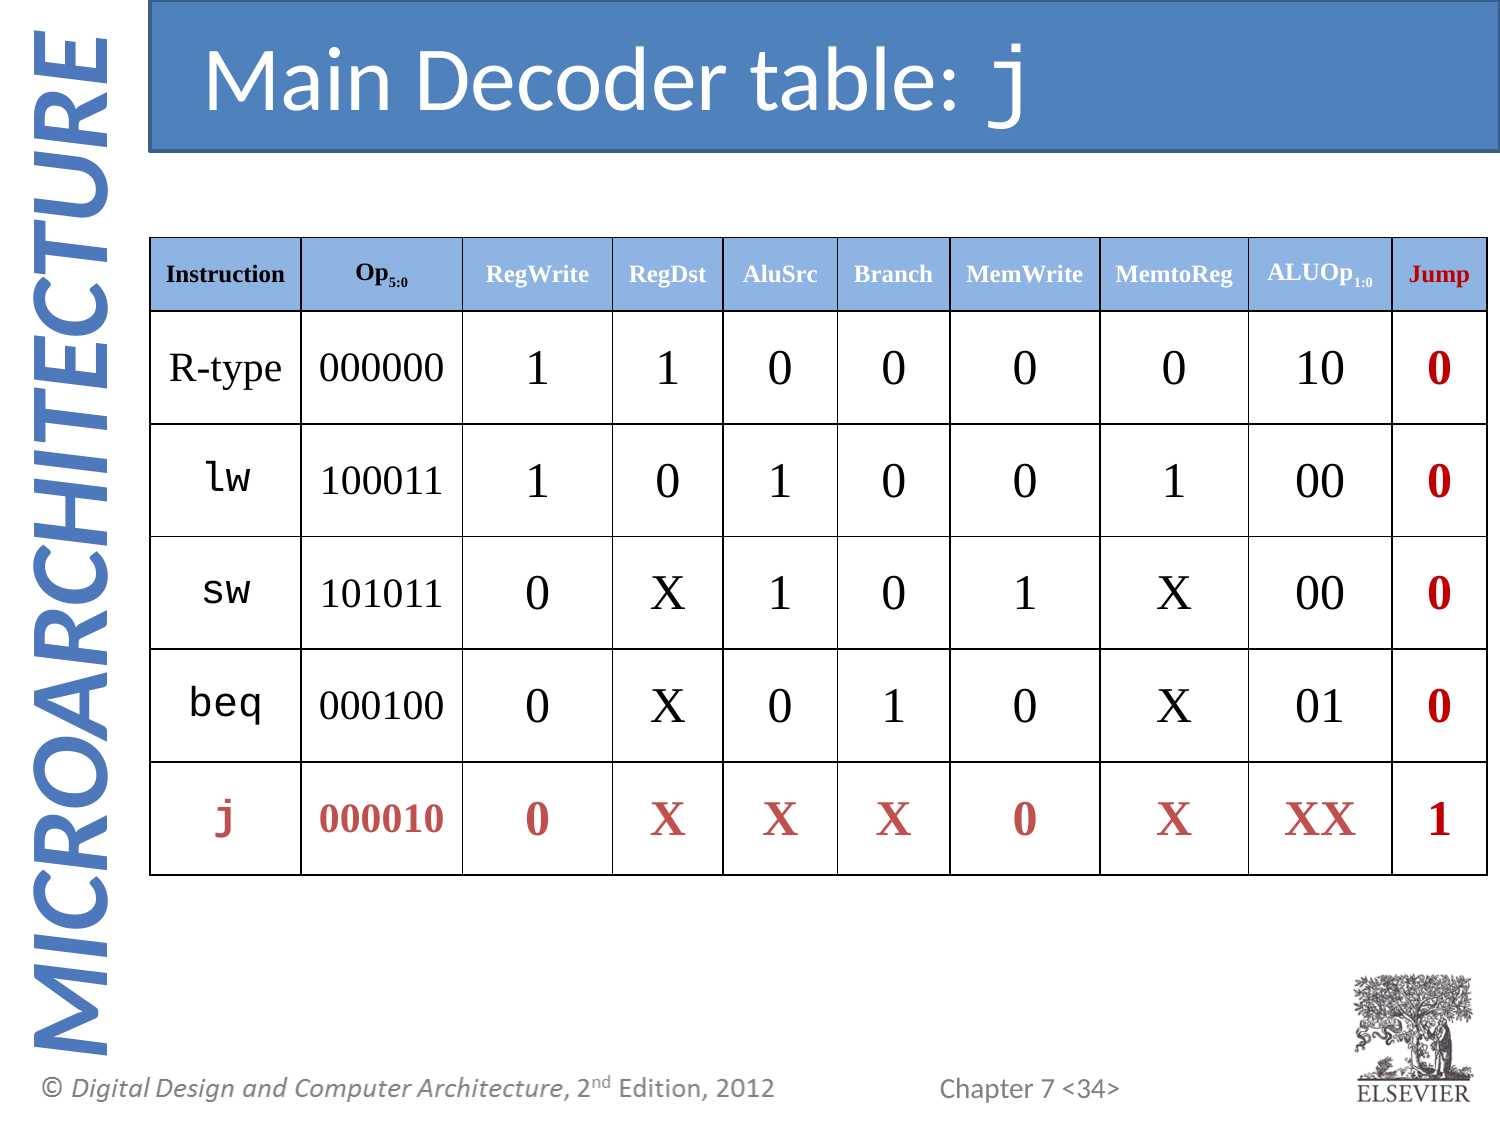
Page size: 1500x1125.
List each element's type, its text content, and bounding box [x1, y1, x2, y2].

table_cell 1 [724, 537, 837, 648]
table_cell R-type [151, 312, 300, 360]
table_cell 0 [724, 361, 837, 423]
table_cell 0 [1101, 312, 1248, 360]
table_cell 1 [951, 537, 1099, 648]
table_cell 1 [613, 312, 722, 360]
table_cell 0 [1393, 425, 1486, 536]
table_cell lw [151, 425, 300, 536]
table_header Op5:0 [302, 238, 462, 310]
table_cell 0 [463, 763, 612, 874]
picture [45, 361, 65, 369]
table_cell 0 [838, 361, 949, 423]
table_cell 10 [1249, 361, 1391, 423]
table_cell 1 [613, 361, 722, 423]
table_cell 0 [1393, 361, 1486, 423]
table_header Branch [838, 238, 949, 310]
table_cell 0 [1101, 361, 1248, 423]
table_cell 0 [463, 650, 612, 761]
picture [0, 1, 1500, 360]
table_cell 0 [951, 425, 1099, 536]
table_header MemWrite [951, 238, 1099, 310]
table_cell 101011 [302, 537, 462, 648]
table_cell X [613, 650, 722, 761]
table_cell 000100 [302, 650, 462, 761]
table_cell 1 [463, 425, 612, 536]
table_cell 1 [838, 650, 949, 761]
table_cell 0 [951, 361, 1099, 423]
table_cell 00 [1249, 425, 1391, 536]
table_cell 0 [838, 312, 949, 360]
table_cell 0 [951, 650, 1099, 761]
table_cell sw [151, 537, 300, 648]
table_cell 0 [838, 425, 949, 536]
table_cell beq [151, 650, 300, 761]
table_cell 0 [951, 763, 1099, 874]
table_cell 0 [724, 650, 837, 761]
table_cell 000010 [302, 763, 462, 874]
table_cell 01 [1249, 650, 1391, 761]
table_cell 1 [463, 361, 612, 423]
table_cell 1 [463, 312, 612, 360]
table_header MemtoReg [1101, 238, 1248, 310]
table_cell XX [1249, 763, 1391, 874]
table_header ALUOp1:0 [1249, 238, 1391, 310]
picture [0, 361, 1500, 1125]
table_header RegWrite [463, 238, 612, 310]
table_cell X [1101, 763, 1248, 874]
table_cell 1 [1101, 425, 1248, 536]
table_cell 100011 [302, 425, 462, 536]
table_header Instruction [151, 238, 300, 310]
table_cell 1 [724, 425, 837, 536]
table_cell 0 [1393, 650, 1486, 761]
table_cell X [613, 537, 722, 648]
table_cell 00 [1249, 537, 1391, 648]
table_cell X [724, 763, 837, 874]
table_cell 0 [463, 537, 612, 648]
table_cell 10 [1249, 312, 1391, 360]
table_cell 0 [1393, 537, 1486, 648]
table_cell 0 [838, 537, 949, 648]
table_header RegDst [613, 238, 722, 310]
table_cell R-type [151, 361, 300, 423]
table_cell X [613, 763, 722, 874]
table_header Jump [1393, 238, 1486, 310]
table_cell 000000 [302, 361, 462, 423]
table_cell X [1101, 650, 1248, 761]
table_cell X [838, 763, 949, 874]
table_cell j [151, 763, 300, 874]
text_box Main Decoder table: j [187, 11, 1488, 136]
table_cell 000000 [302, 312, 462, 360]
table_cell 0 [1393, 312, 1486, 360]
picture [76, 361, 96, 373]
table_header AluSrc [724, 238, 837, 310]
table_cell 1 [1393, 763, 1486, 874]
table_cell 0 [724, 312, 837, 360]
table_cell 0 [613, 425, 722, 536]
table_cell 0 [951, 312, 1099, 360]
table_cell X [1101, 537, 1248, 648]
